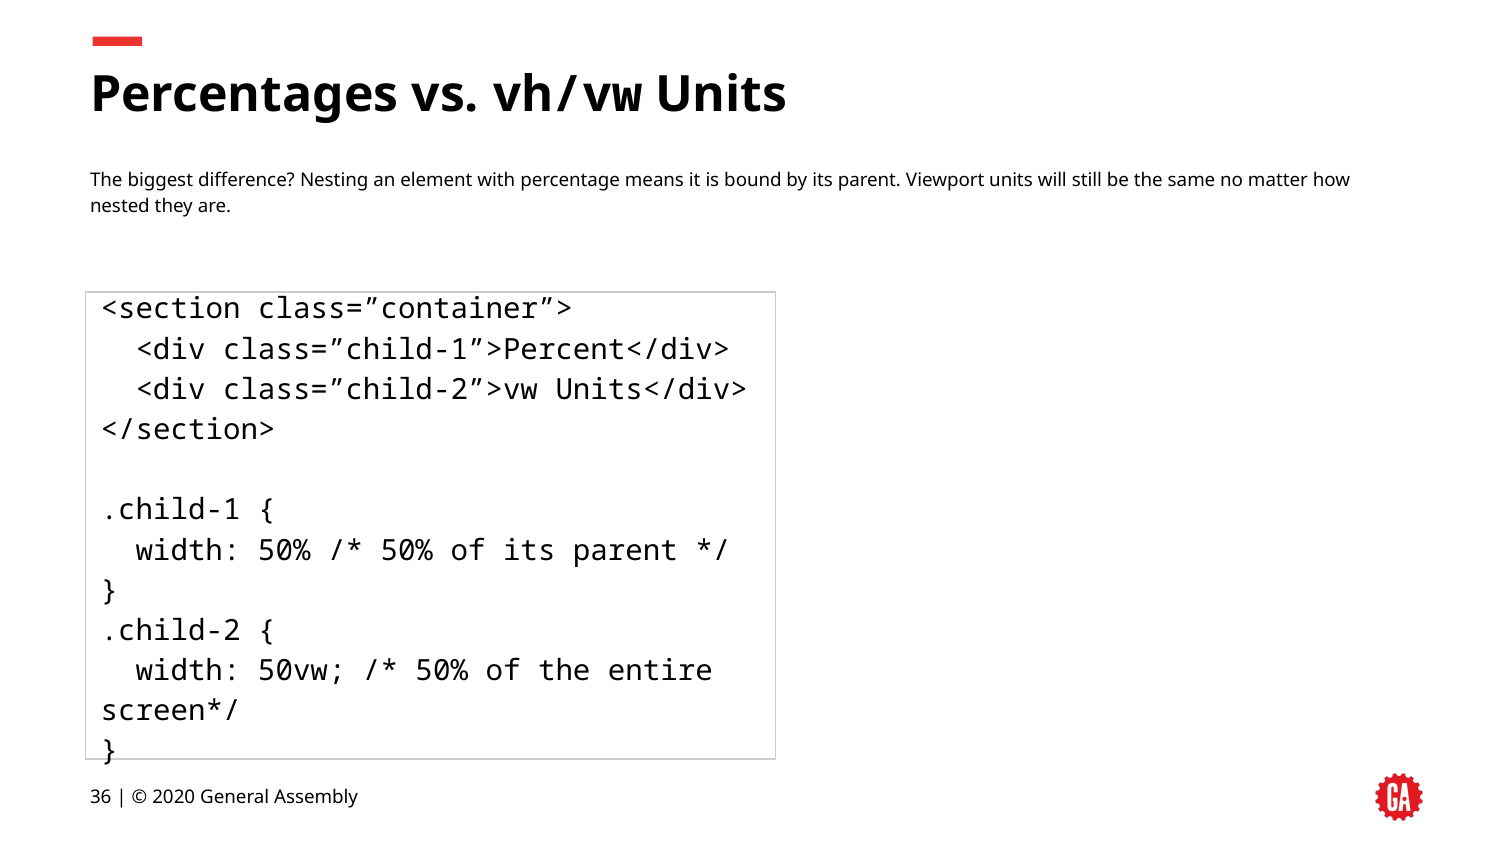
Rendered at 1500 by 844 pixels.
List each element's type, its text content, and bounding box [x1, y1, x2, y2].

slide_number 36 | © 2020 General Assembly [75, 764, 465, 830]
text_box <section class=”container”> <div class=”child-1”>Percent</div> <div class=”child-2”>vw Units</div> </section> .child-1 { width: 50% /* 50% of its parent */ } .child-2 { width: 50vw; /* 50% of the entire screen*/ } [85, 350, 776, 759]
title Percentages vs. vh/vw Units [75, 46, 1473, 140]
picture [1373, 771, 1425, 823]
list The biggest difference? Nesting an element with percentage means it is bound by its parent. Viewport units will still be the same no matter how nested they are. [75, 150, 1424, 350]
